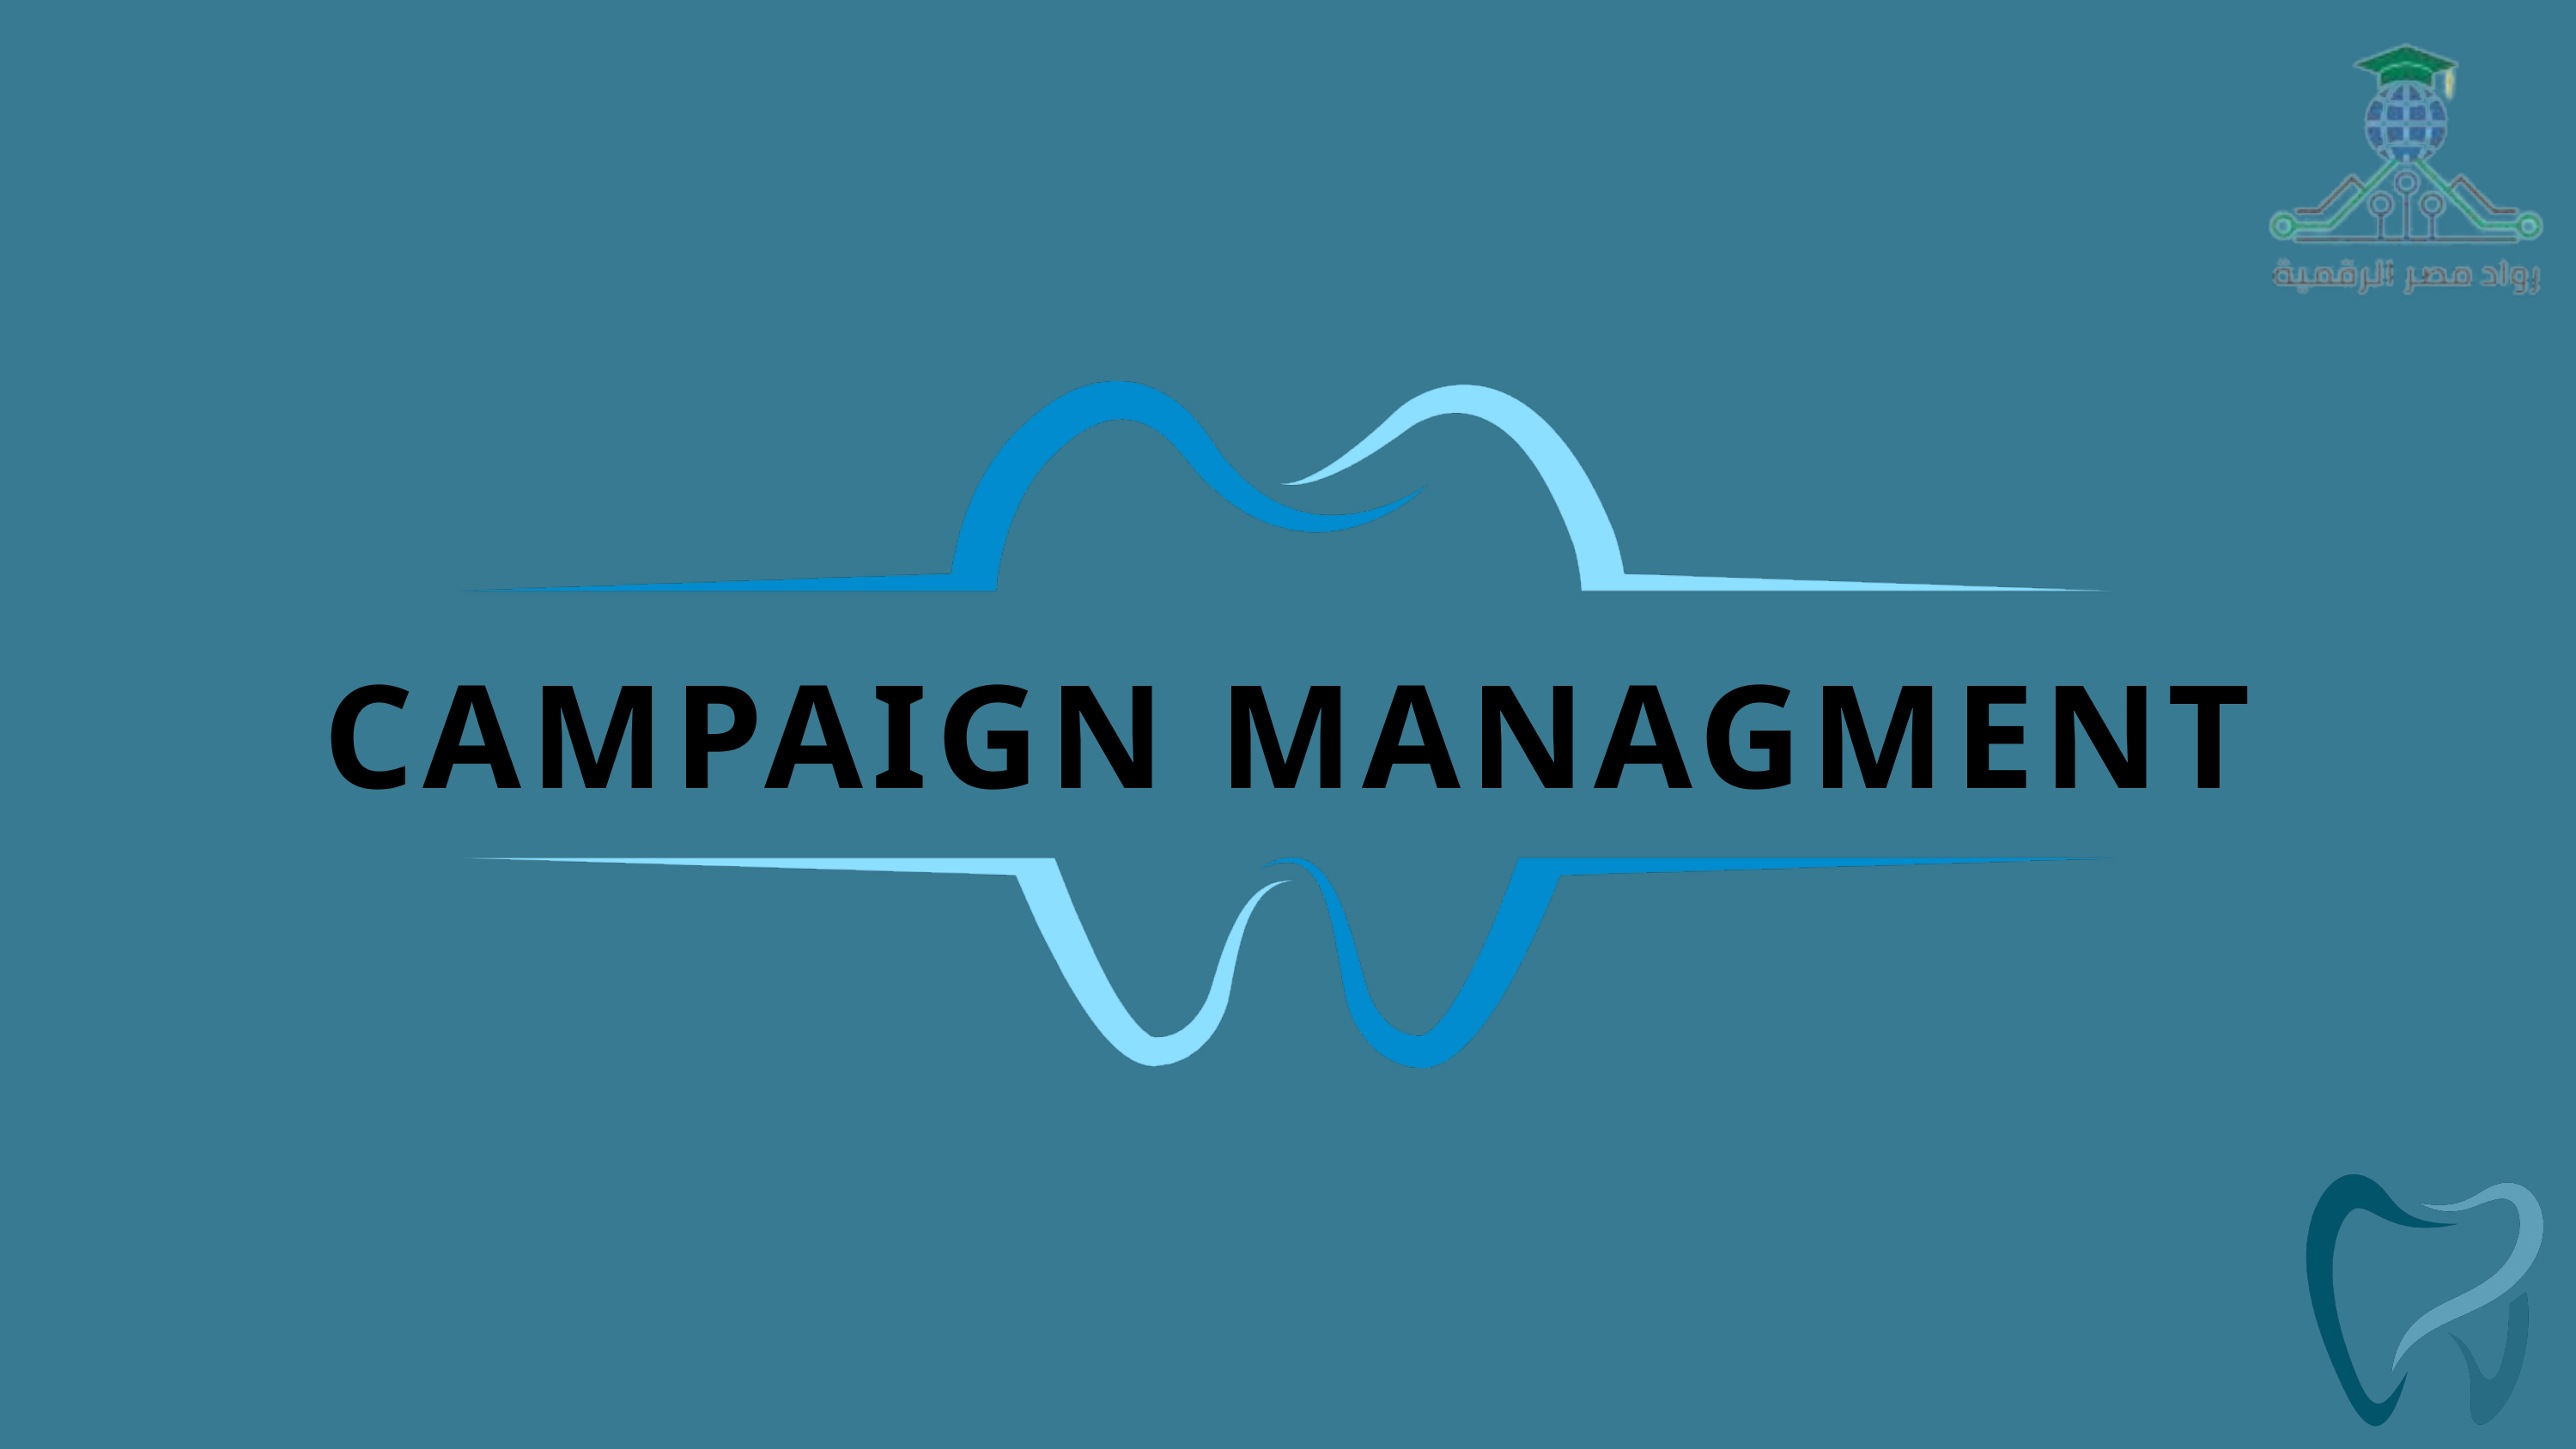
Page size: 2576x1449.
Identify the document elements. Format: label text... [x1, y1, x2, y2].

text_box [459, 380, 2117, 616]
text_box [459, 818, 2117, 1069]
text_box [2298, 1159, 2565, 1449]
text_box [2124, 0, 2576, 455]
text_box CAMPAIGN MANAGMENT [315, 616, 2261, 818]
